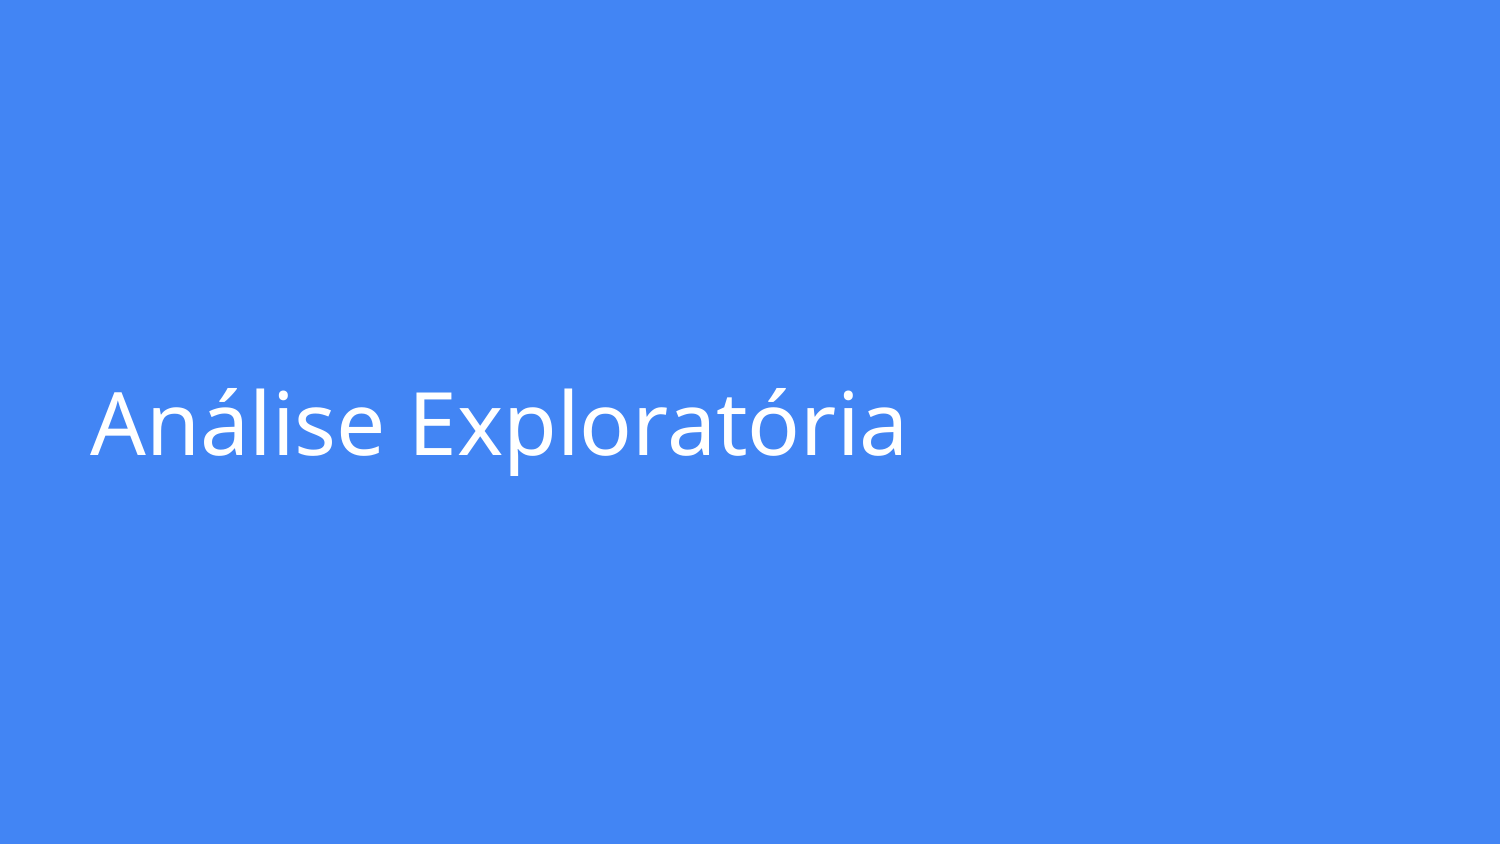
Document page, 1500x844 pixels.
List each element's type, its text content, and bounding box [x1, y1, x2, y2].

title Análise Exploratória [75, 338, 1425, 505]
